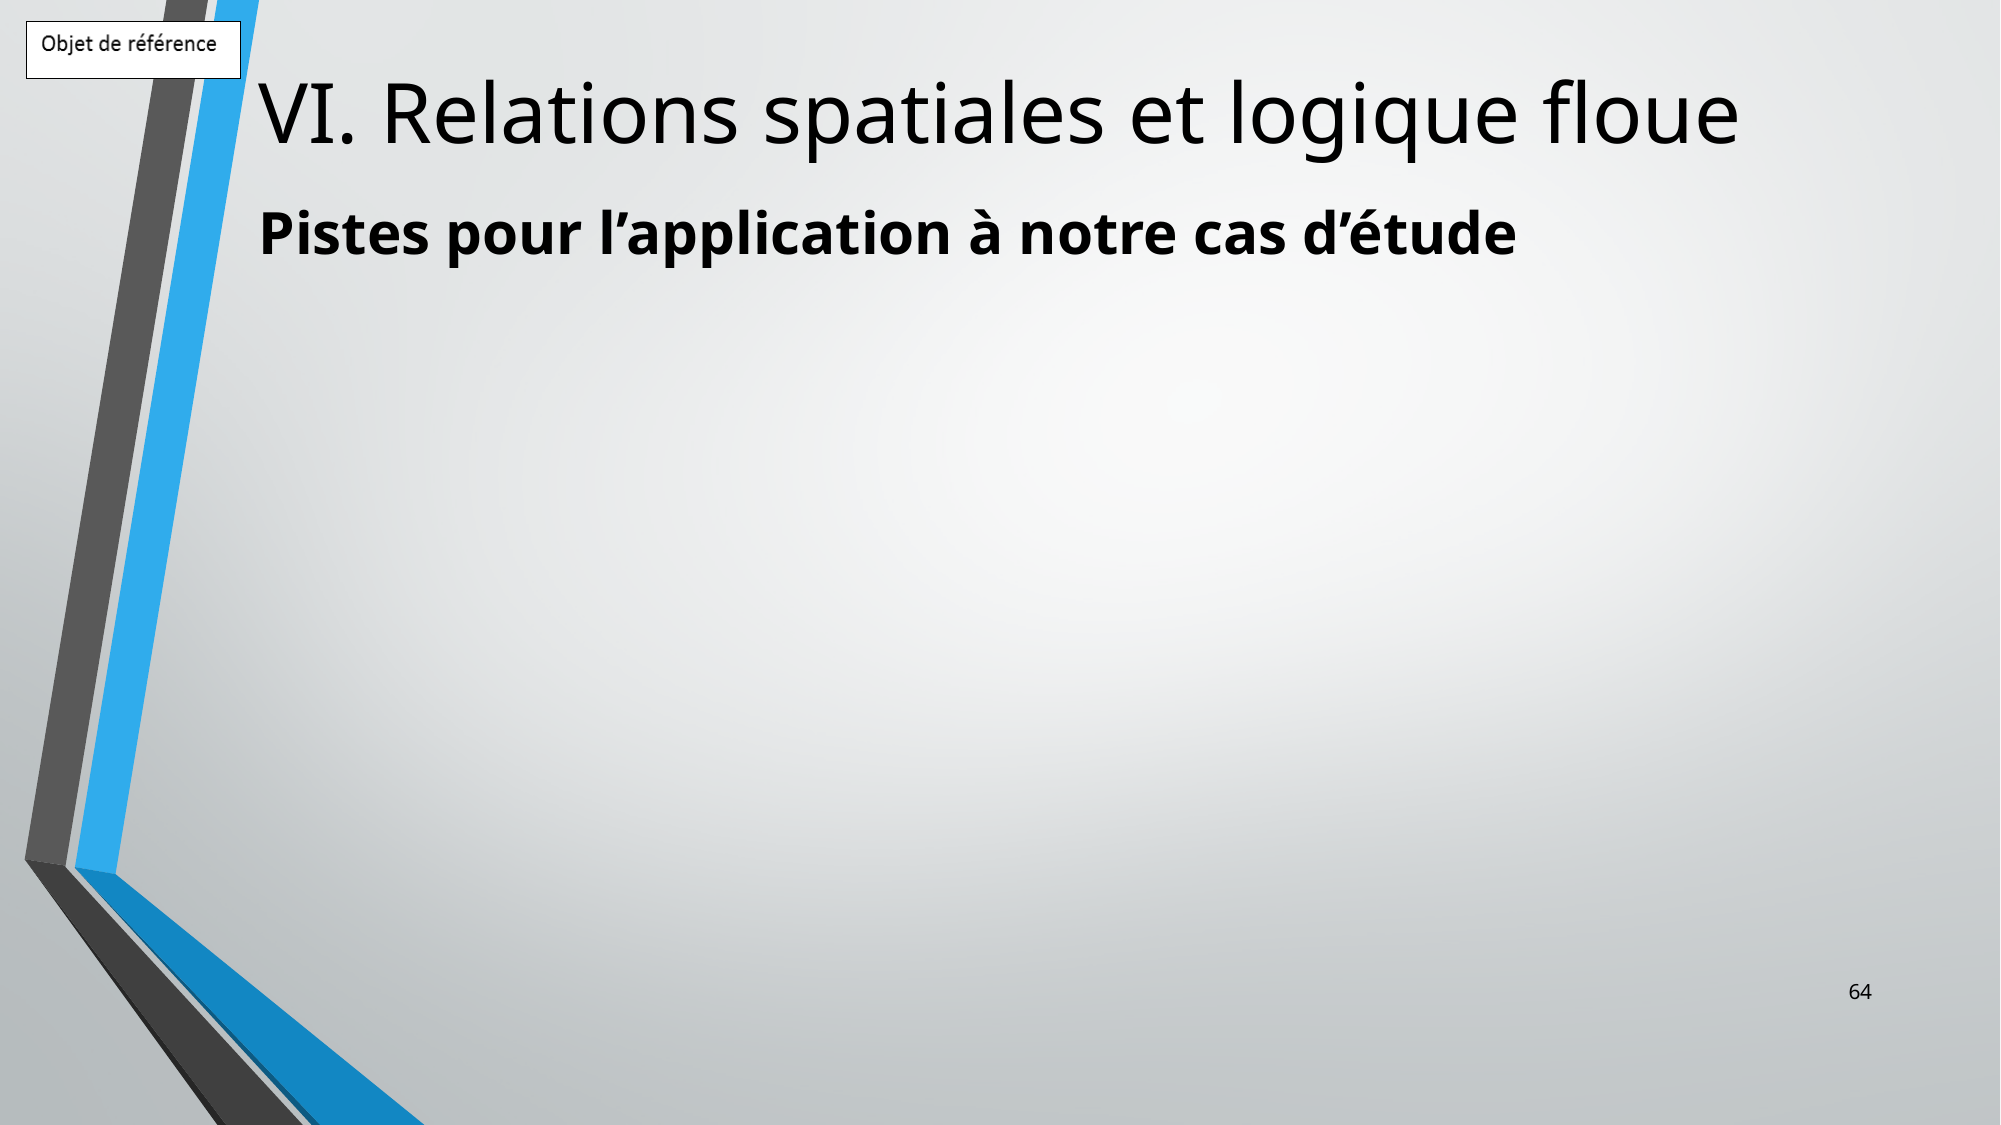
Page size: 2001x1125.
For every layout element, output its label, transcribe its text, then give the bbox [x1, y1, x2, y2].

picture [27, 22, 240, 78]
slide_number 64 [1796, 962, 1887, 1023]
list Pistes pour l’application à notre cas d’étude [243, 188, 1979, 1023]
title VI. Relations spatiales et logique floue [243, 51, 1887, 188]
